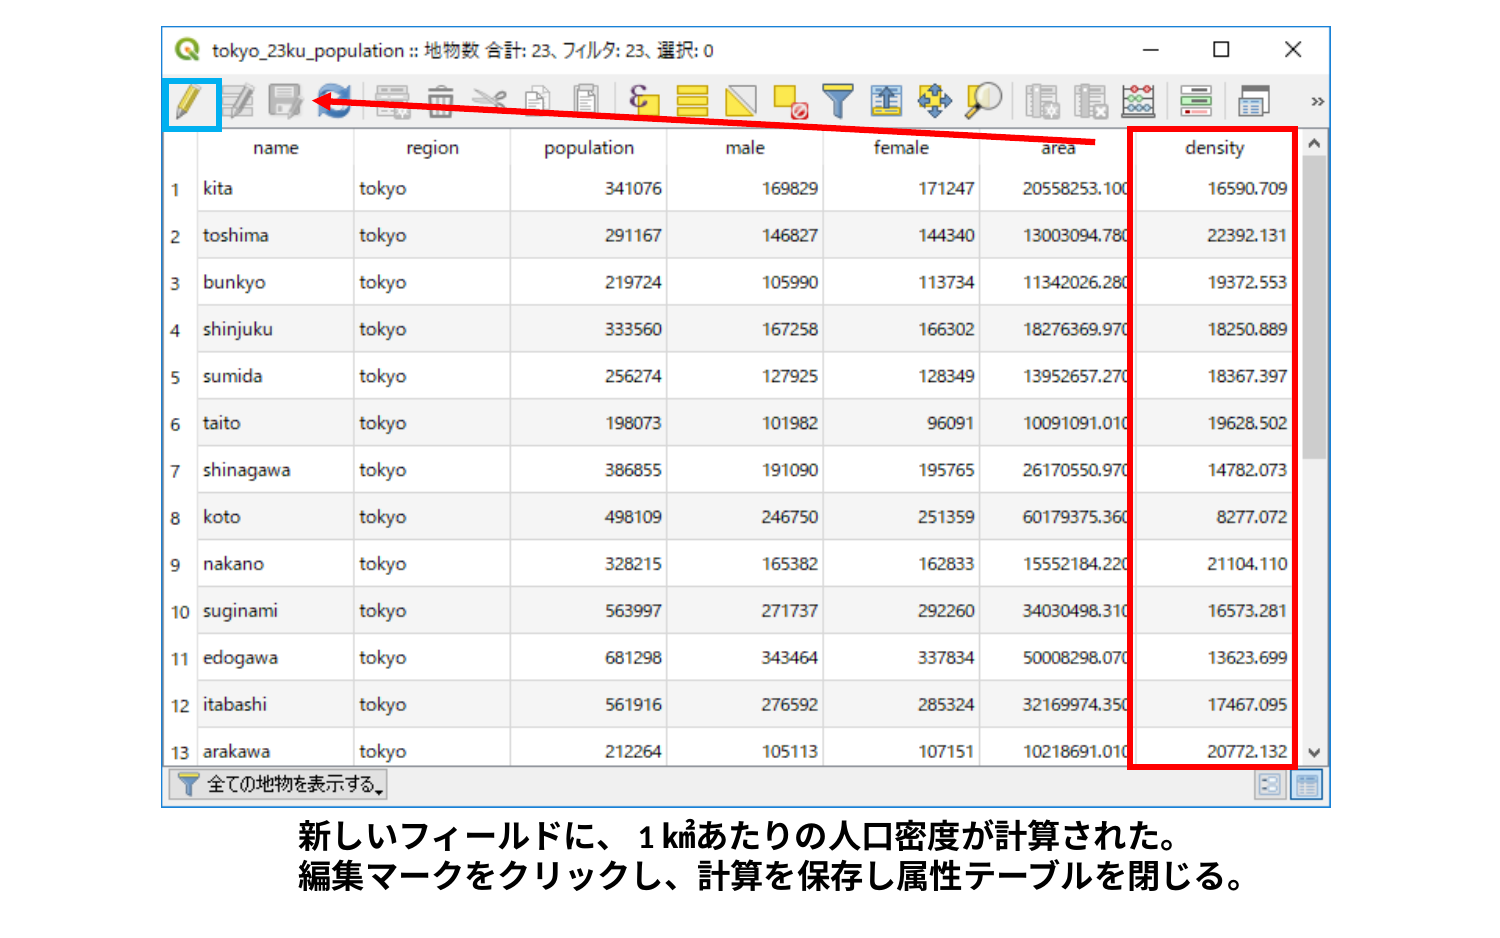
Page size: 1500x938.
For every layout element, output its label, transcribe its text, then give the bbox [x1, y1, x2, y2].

picture [161, 26, 1331, 808]
text_box 新しいフィールドに、1㎢あたりの人口密度が計算された。 編集マークをクリックし、計算を保存し属性テーブルを閉じる。 [283, 808, 1276, 903]
picture [170, 85, 215, 125]
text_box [311, 100, 1096, 143]
